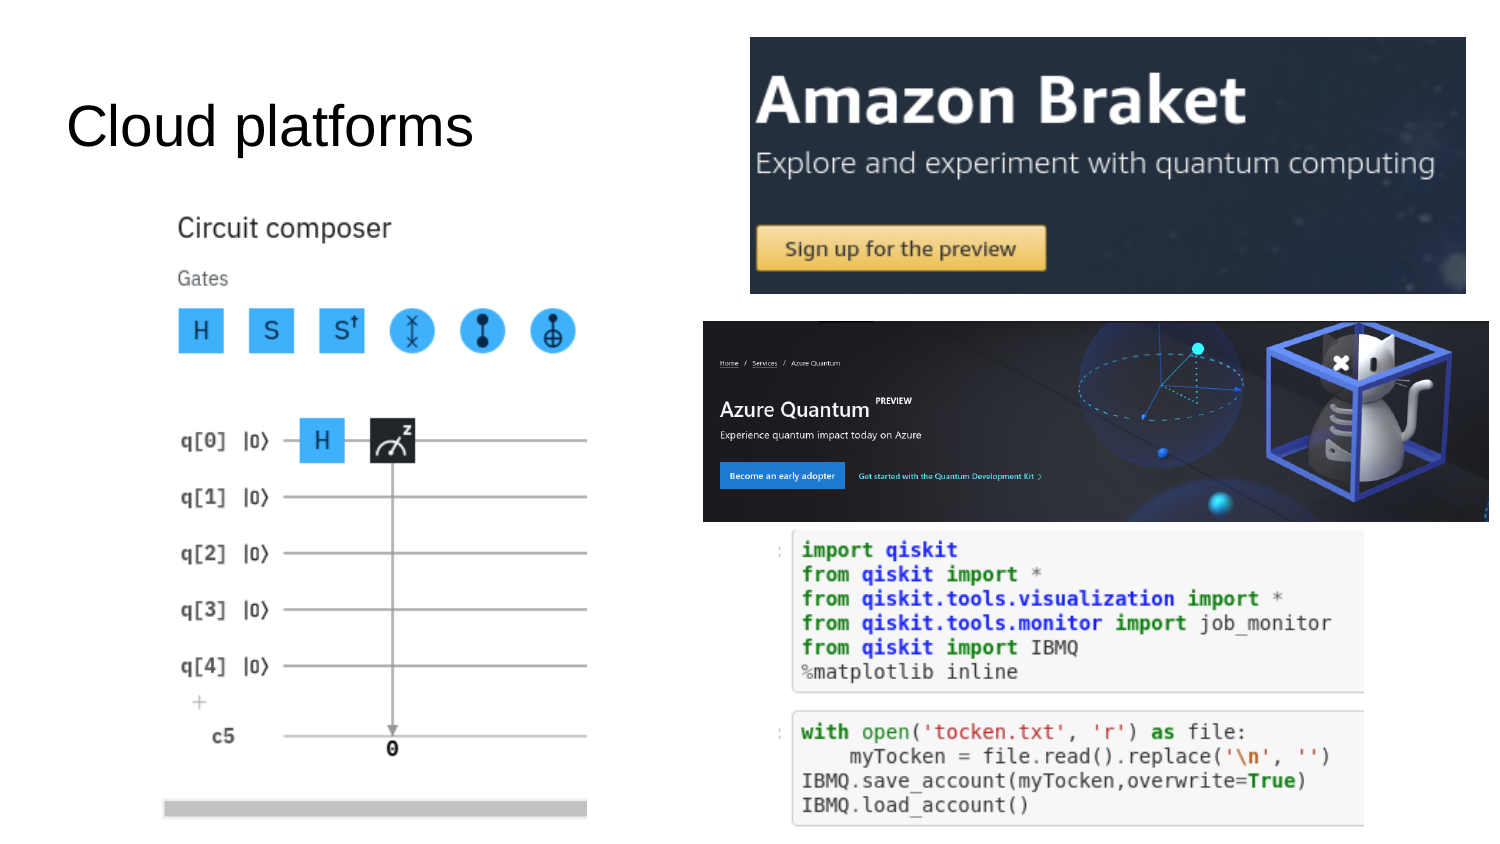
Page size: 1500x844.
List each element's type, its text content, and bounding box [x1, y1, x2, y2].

picture [703, 321, 1489, 523]
picture [749, 37, 1466, 294]
title Cloud platforms [51, 72, 744, 167]
picture [162, 200, 587, 828]
picture [779, 529, 1365, 828]
